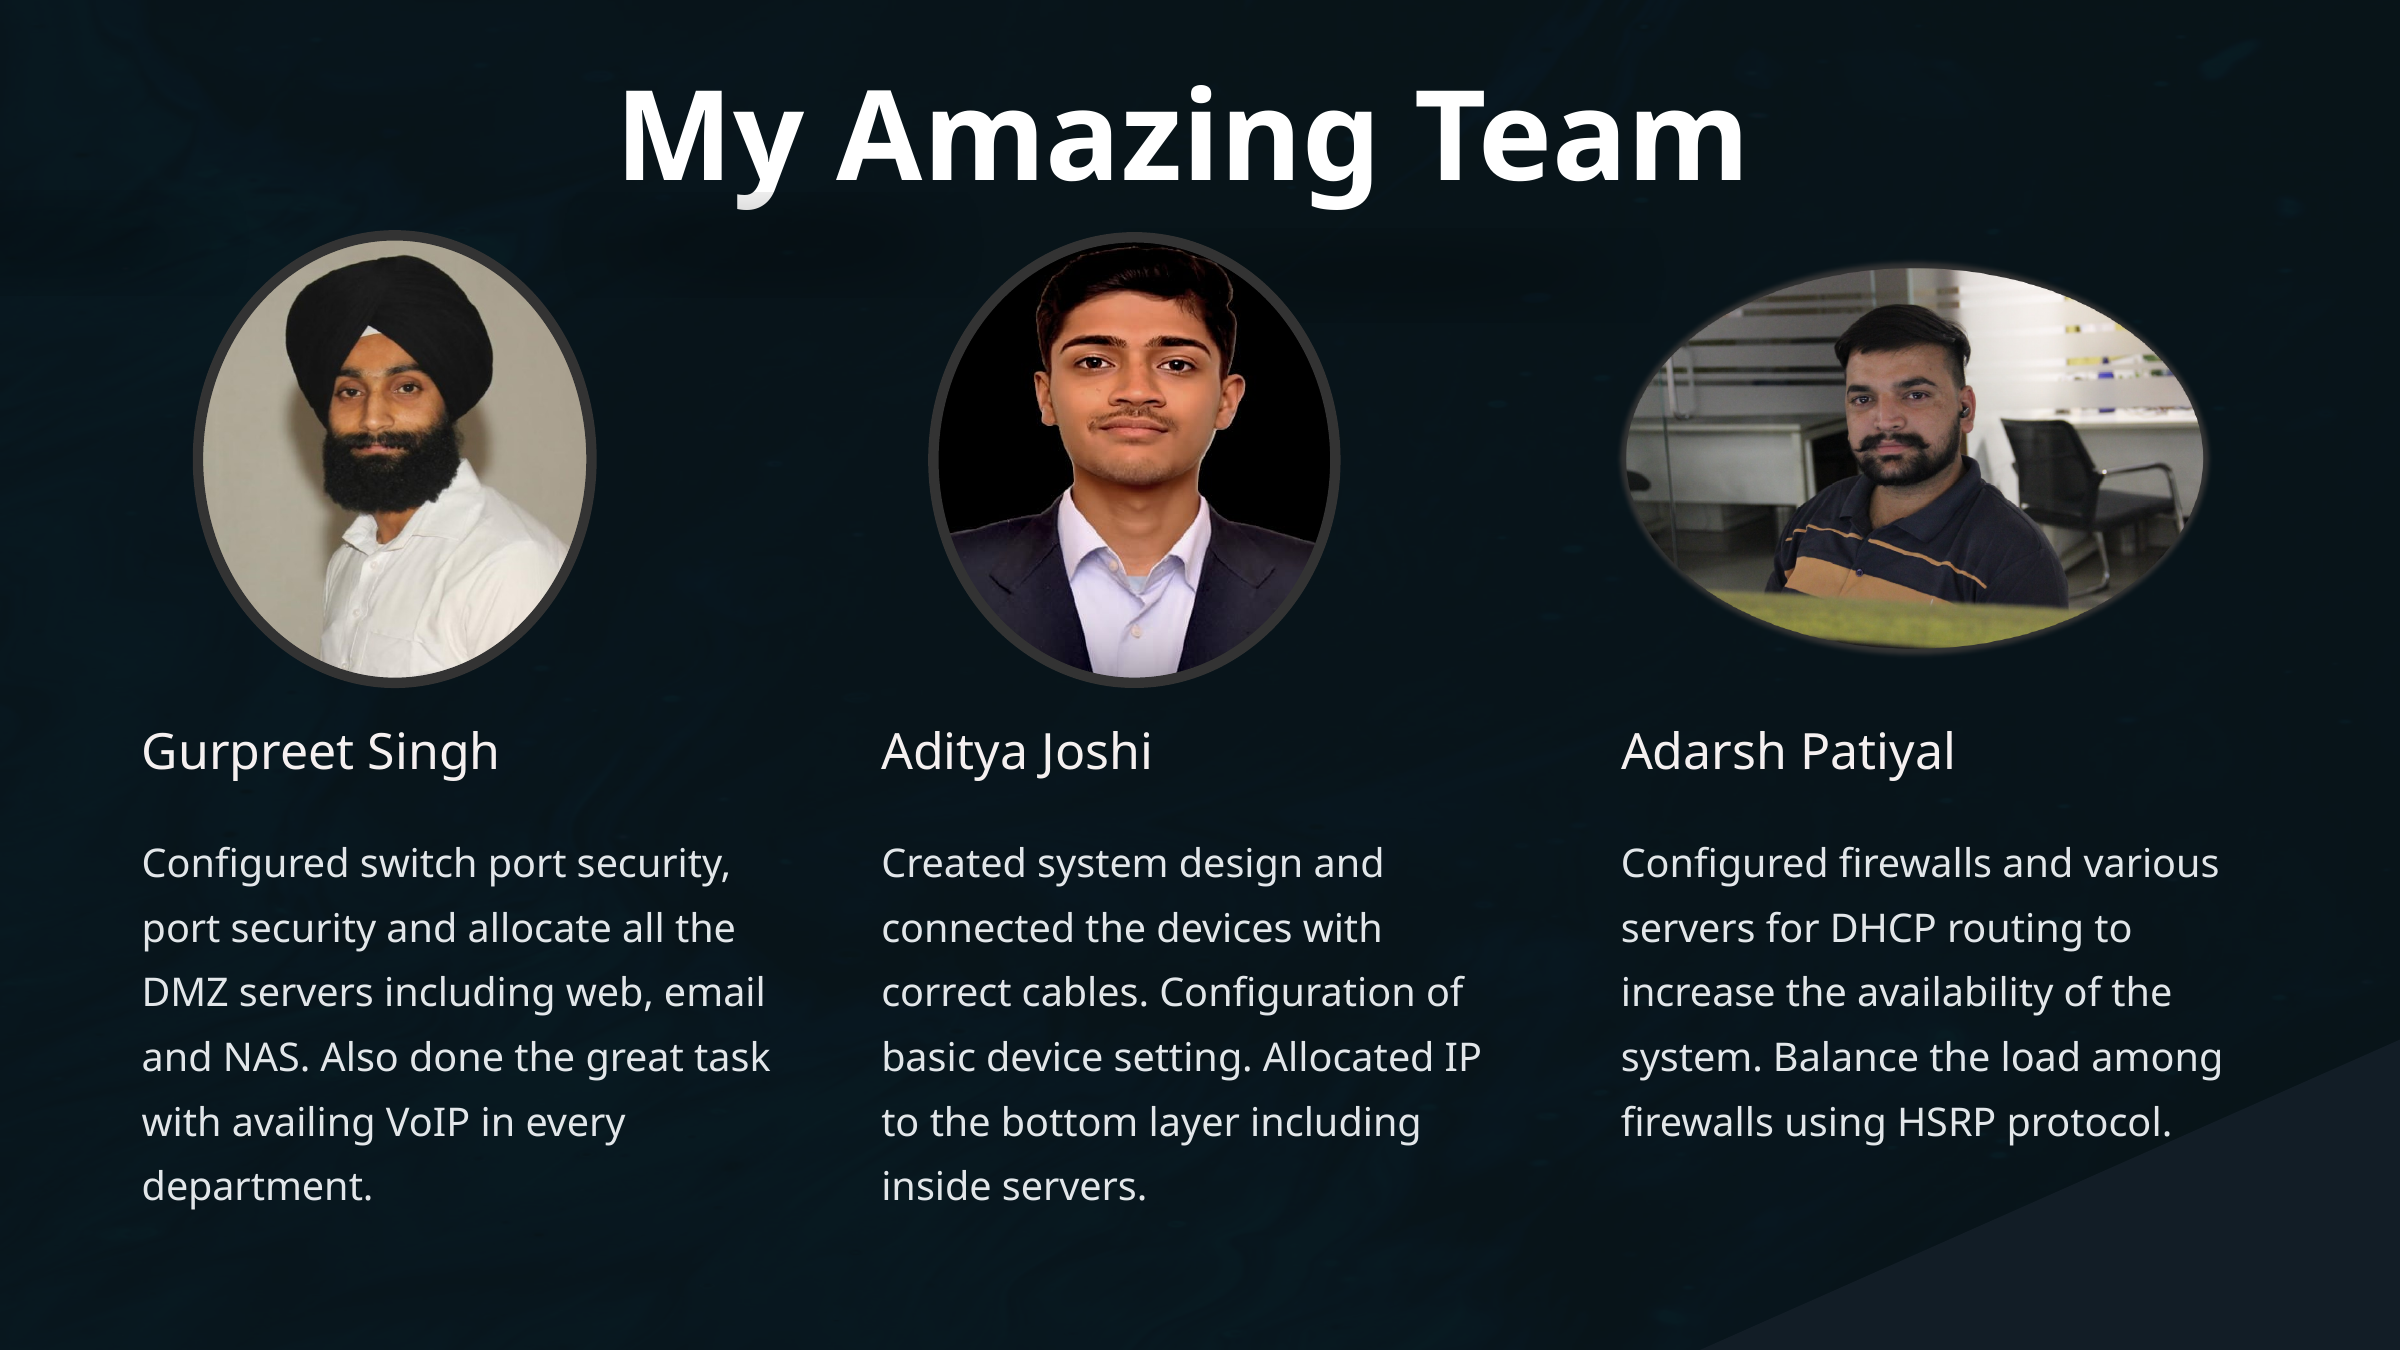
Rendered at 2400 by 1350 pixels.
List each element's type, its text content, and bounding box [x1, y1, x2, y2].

text_box Aditya Joshi [881, 717, 1388, 781]
text_box Created system design and connected the devices with correct cables. Configuration of basic device setting. Allocated IP to the bottom layer including inside servers. [881, 820, 1521, 1227]
picture [197, 235, 592, 683]
text_box Configured switch port security, port security and allocate all the DMZ servers including web, email and NAS. Also done the great task with availing VoIP in every department. [141, 821, 782, 951]
text_box My Amazing Team [615, 79, 1787, 236]
picture [1620, 262, 2208, 654]
text_box [1699, 1038, 2400, 1350]
text_box Configured firewalls and various servers for DHCP routing to increase the availability of the system. Balance the load among firewalls using HSRP protocol. [1620, 820, 2261, 1165]
picture [933, 237, 1336, 683]
text_box Adarsh Patiyal [1620, 717, 2128, 781]
text_box Gurpreet Singh [141, 717, 648, 781]
